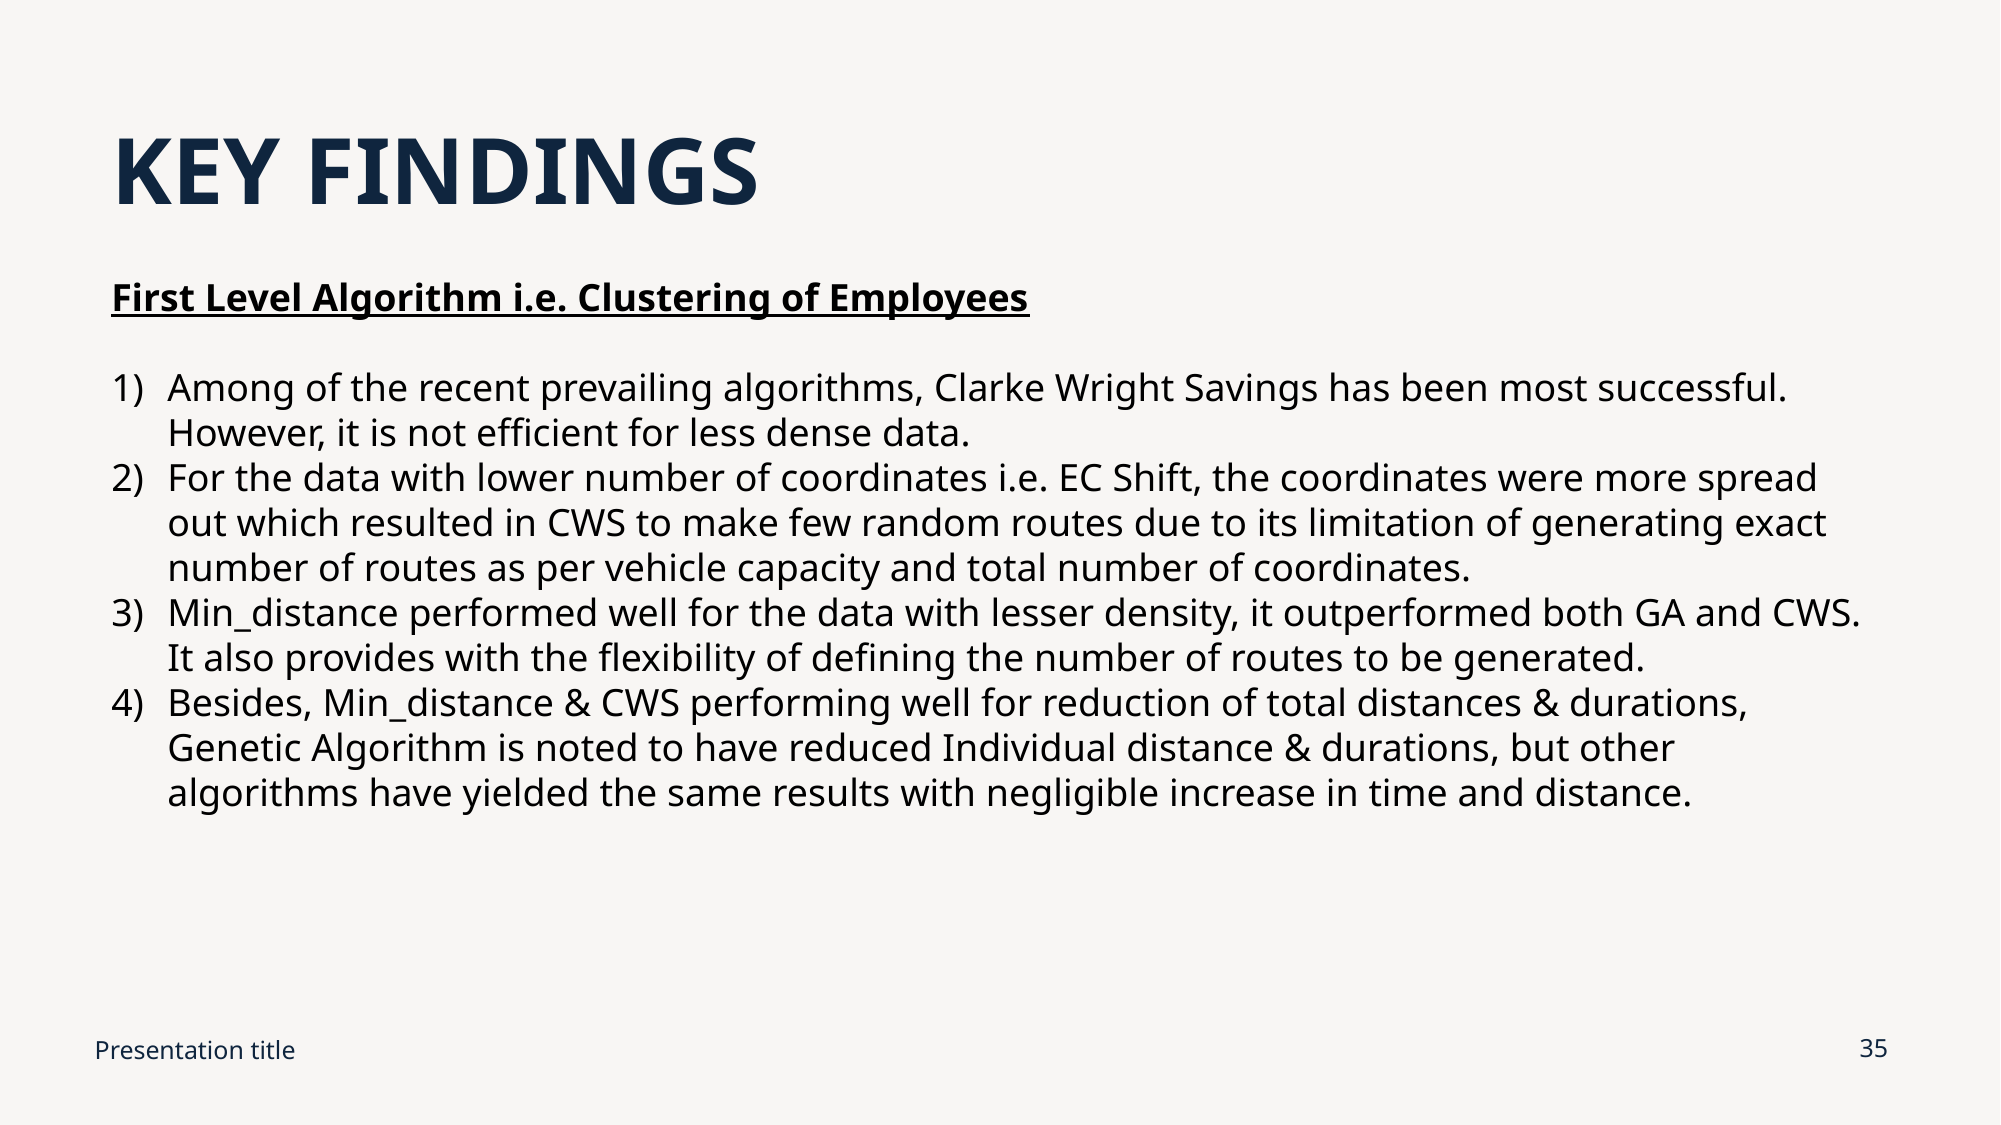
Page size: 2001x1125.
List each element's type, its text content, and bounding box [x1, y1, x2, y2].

title KEY FINDINGS [96, 83, 1822, 266]
slide_number 35 [1836, 1020, 1912, 1080]
text_box First Level Algorithm i.e. Clustering of Employees Among of the recent prevailing algorithms, Clarke Wright Savings has been most successful. However, it is not efficient for less dense data. For the data with lower number of coordinates i.e. EC Shift, the coordinates were more spread out which resulted in CWS to make few random routes due to its limitation of generating exact number of routes as per vehicle capacity and total number of coordinates. Min_distance performed well for the data with lesser density, it outperformed both GA and CWS. It also provides with the flexibility of defining the number of routes to be generated. Besides, Min_distance & CWS performing well for reduction of total distances & durations, Genetic Algorithm is noted to have reduced Individual distance & durations, but other algorithms have yielded the same results with negligible increase in time and distance. [96, 266, 1893, 821]
footer Presentation title [79, 1020, 755, 1080]
